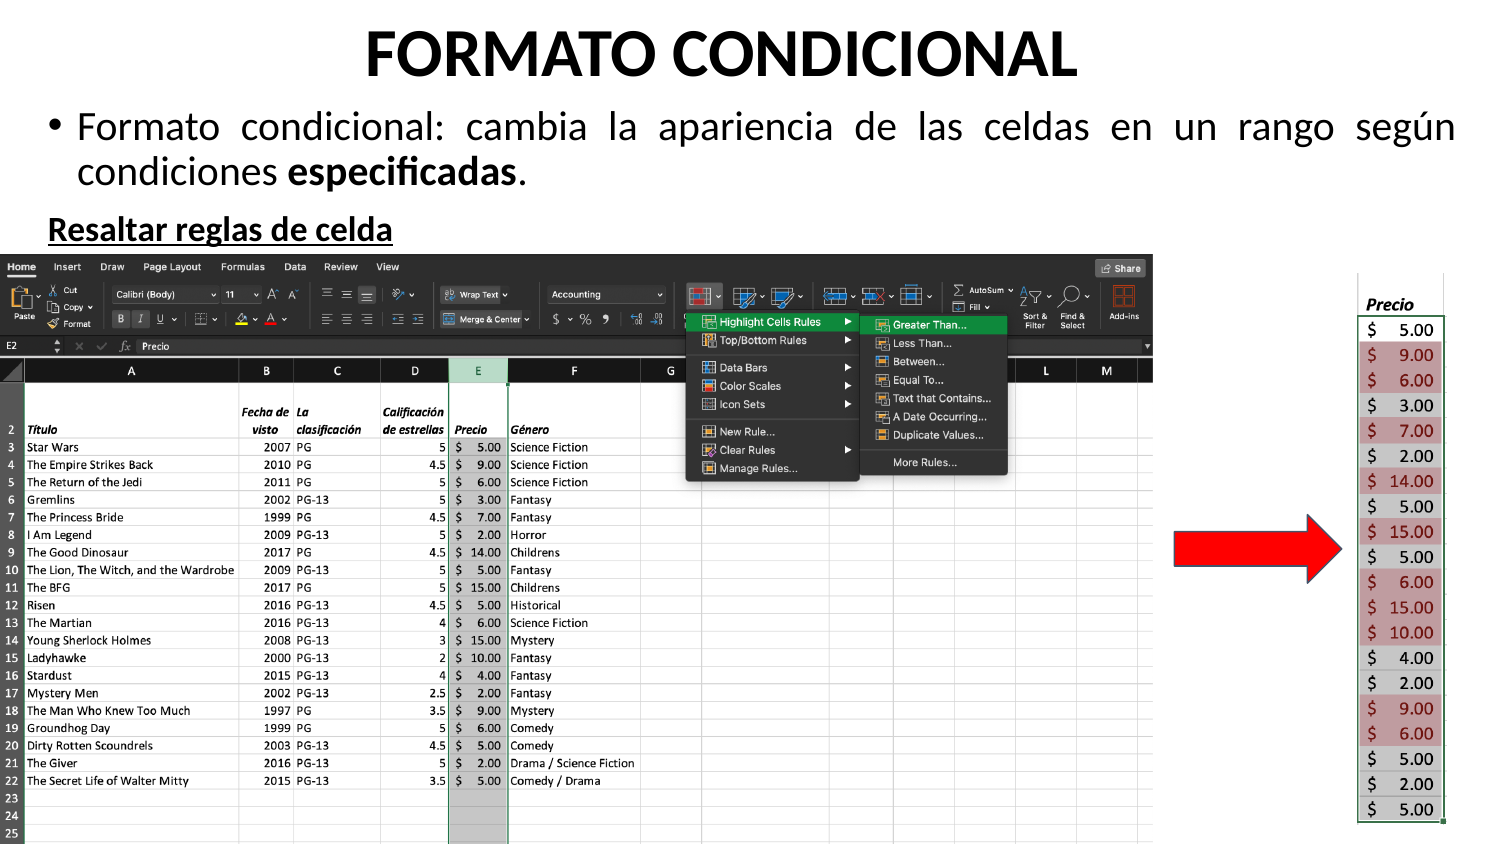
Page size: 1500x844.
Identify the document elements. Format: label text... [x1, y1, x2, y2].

text_box [1174, 514, 1342, 584]
picture [1357, 272, 1447, 825]
title FORMATO CONDICIONAL [103, 10, 1342, 99]
picture [0, 253, 1153, 844]
list Formato condicional: cambia la apariencia de las celdas en un rango según condiciones especificadas. Resaltar reglas de celda [36, 98, 1469, 817]
